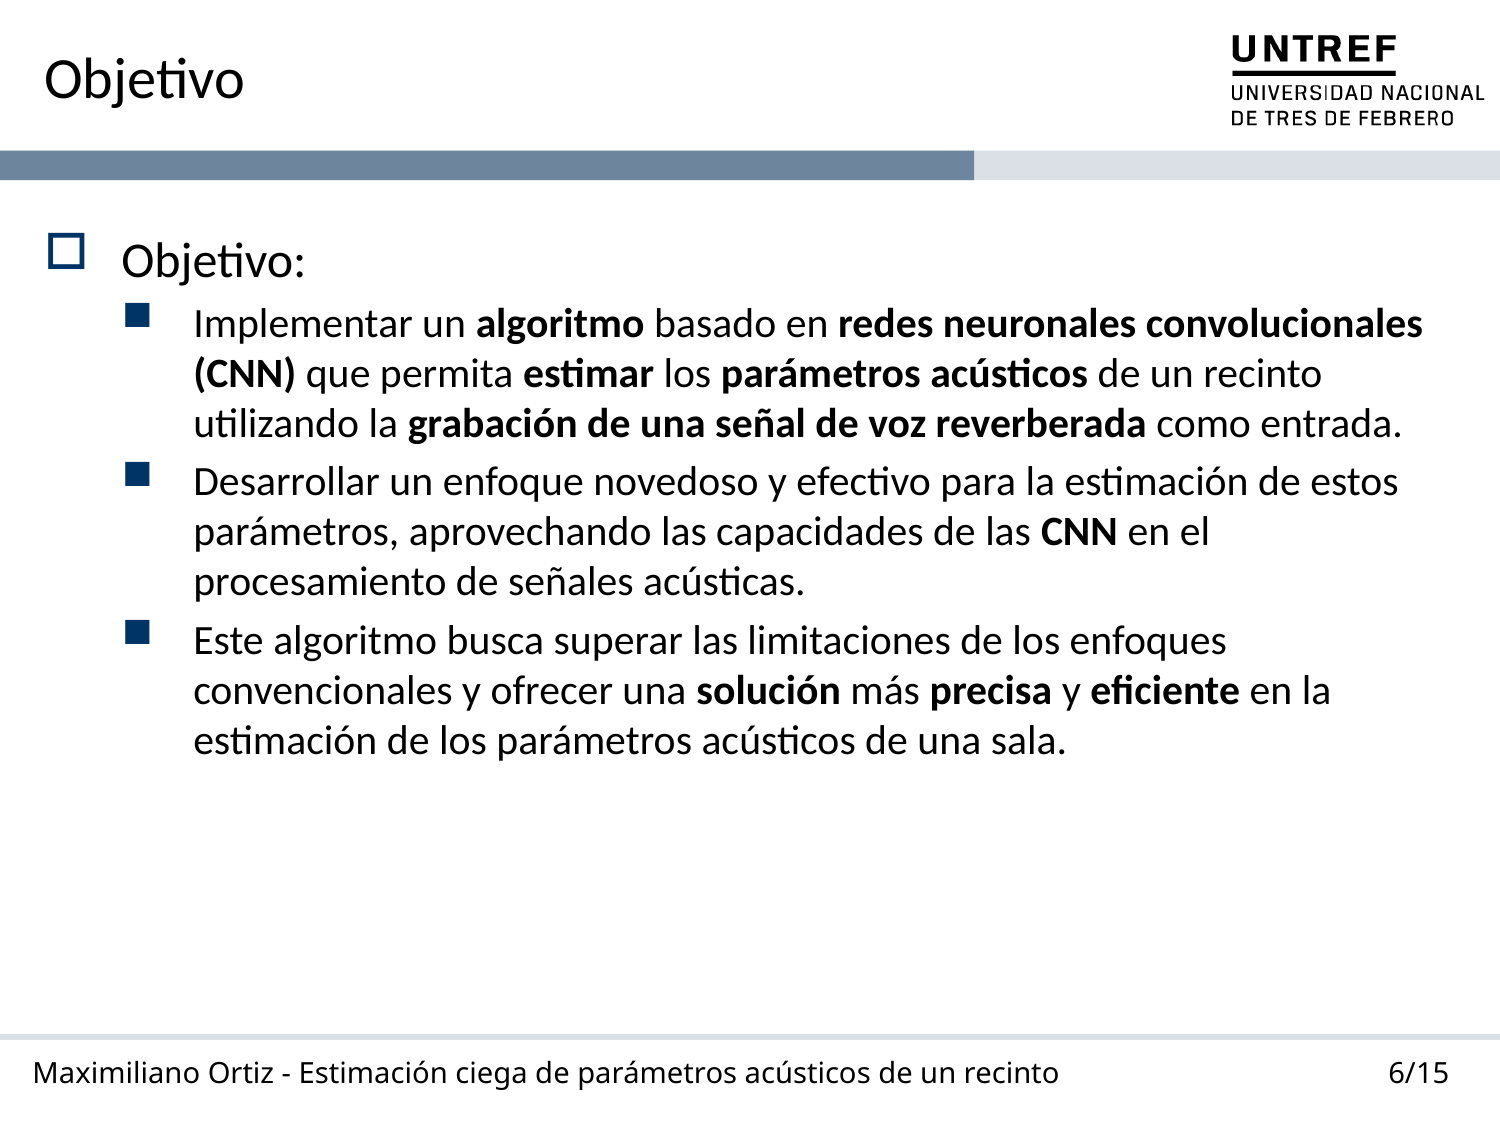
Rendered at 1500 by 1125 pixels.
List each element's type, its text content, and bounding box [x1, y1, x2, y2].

text_box [725, 537, 775, 588]
text_box Maximiliano Ortiz - Estimación ciega de parámetros acústicos de un recinto [17, 1046, 1187, 1111]
title Objetivo [29, 14, 1211, 136]
list Objetivo: Implementar un algoritmo basado en redes neuronales convolucionales (CNN) que permita estimar los parámetros acústicos de un recinto utilizando la grabación de una señal de voz reverberada como entrada. Desarrollar un enfoque novedoso y efectivo para la estimación de estos parámetros, aprovechando las capacidades de las CNN en el procesamiento de señales acústicas. Este algoritmo busca superar las limitaciones de los enfoques convencionales y ofrecer una solución más precisa y eficiente en la estimación de los parámetros acústicos de una sala. [29, 219, 1459, 1005]
picture [1224, 31, 1495, 132]
text_box 6/15 [1187, 1046, 1465, 1111]
